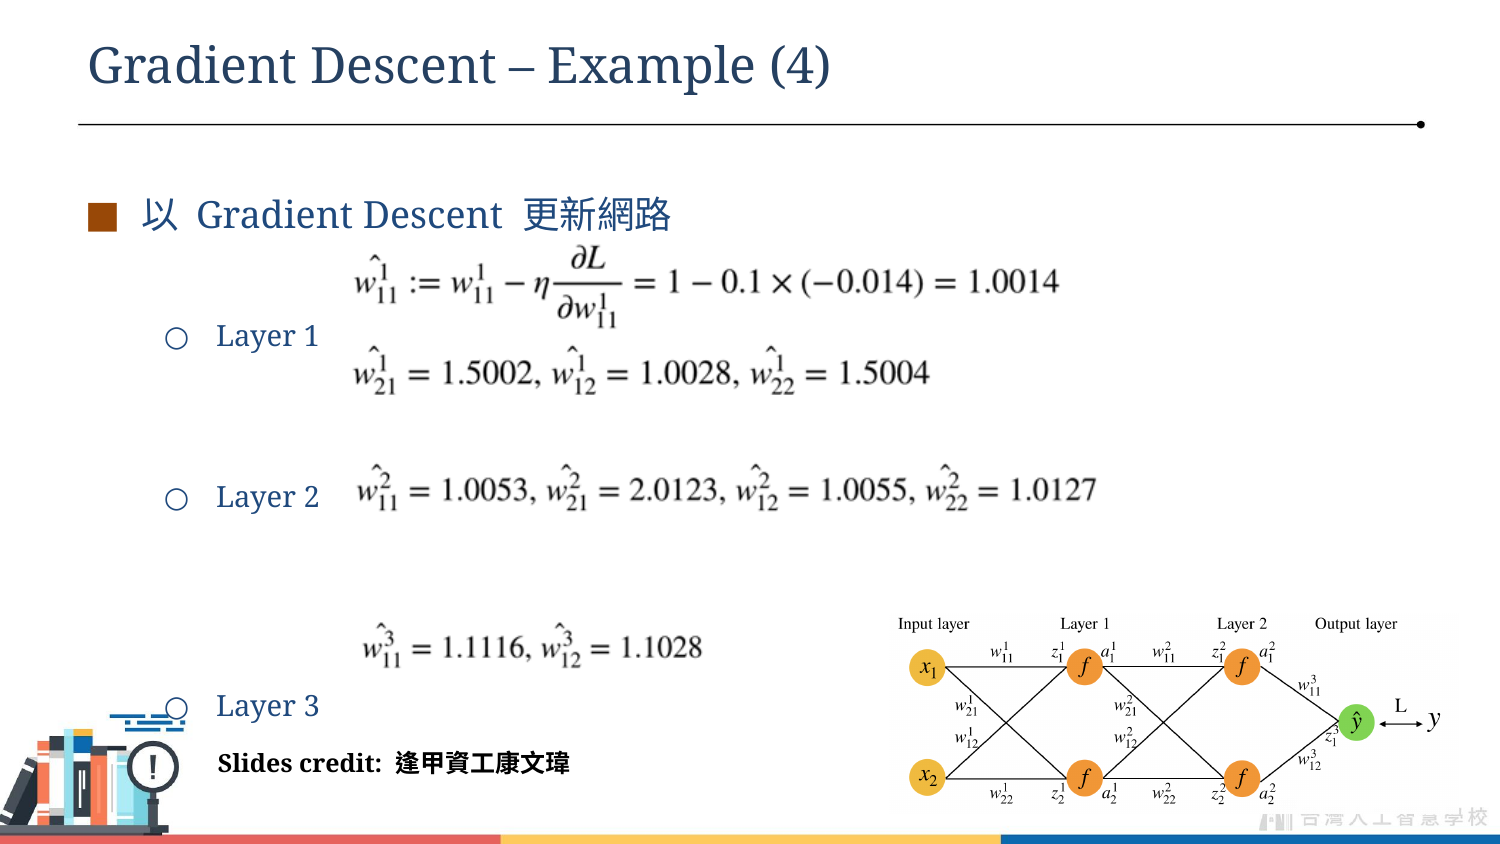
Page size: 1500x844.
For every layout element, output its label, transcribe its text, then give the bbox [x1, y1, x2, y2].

picture [0, 0, 1500, 844]
text_box Slides credit: 逢甲資工康文瑋 [203, 740, 585, 785]
title Gradient Descent – Example (4) [72, 18, 1409, 117]
list 以 Gradient Descent 更新網路 Layer 1 Layer 2 Layer 3 [51, 168, 1449, 730]
